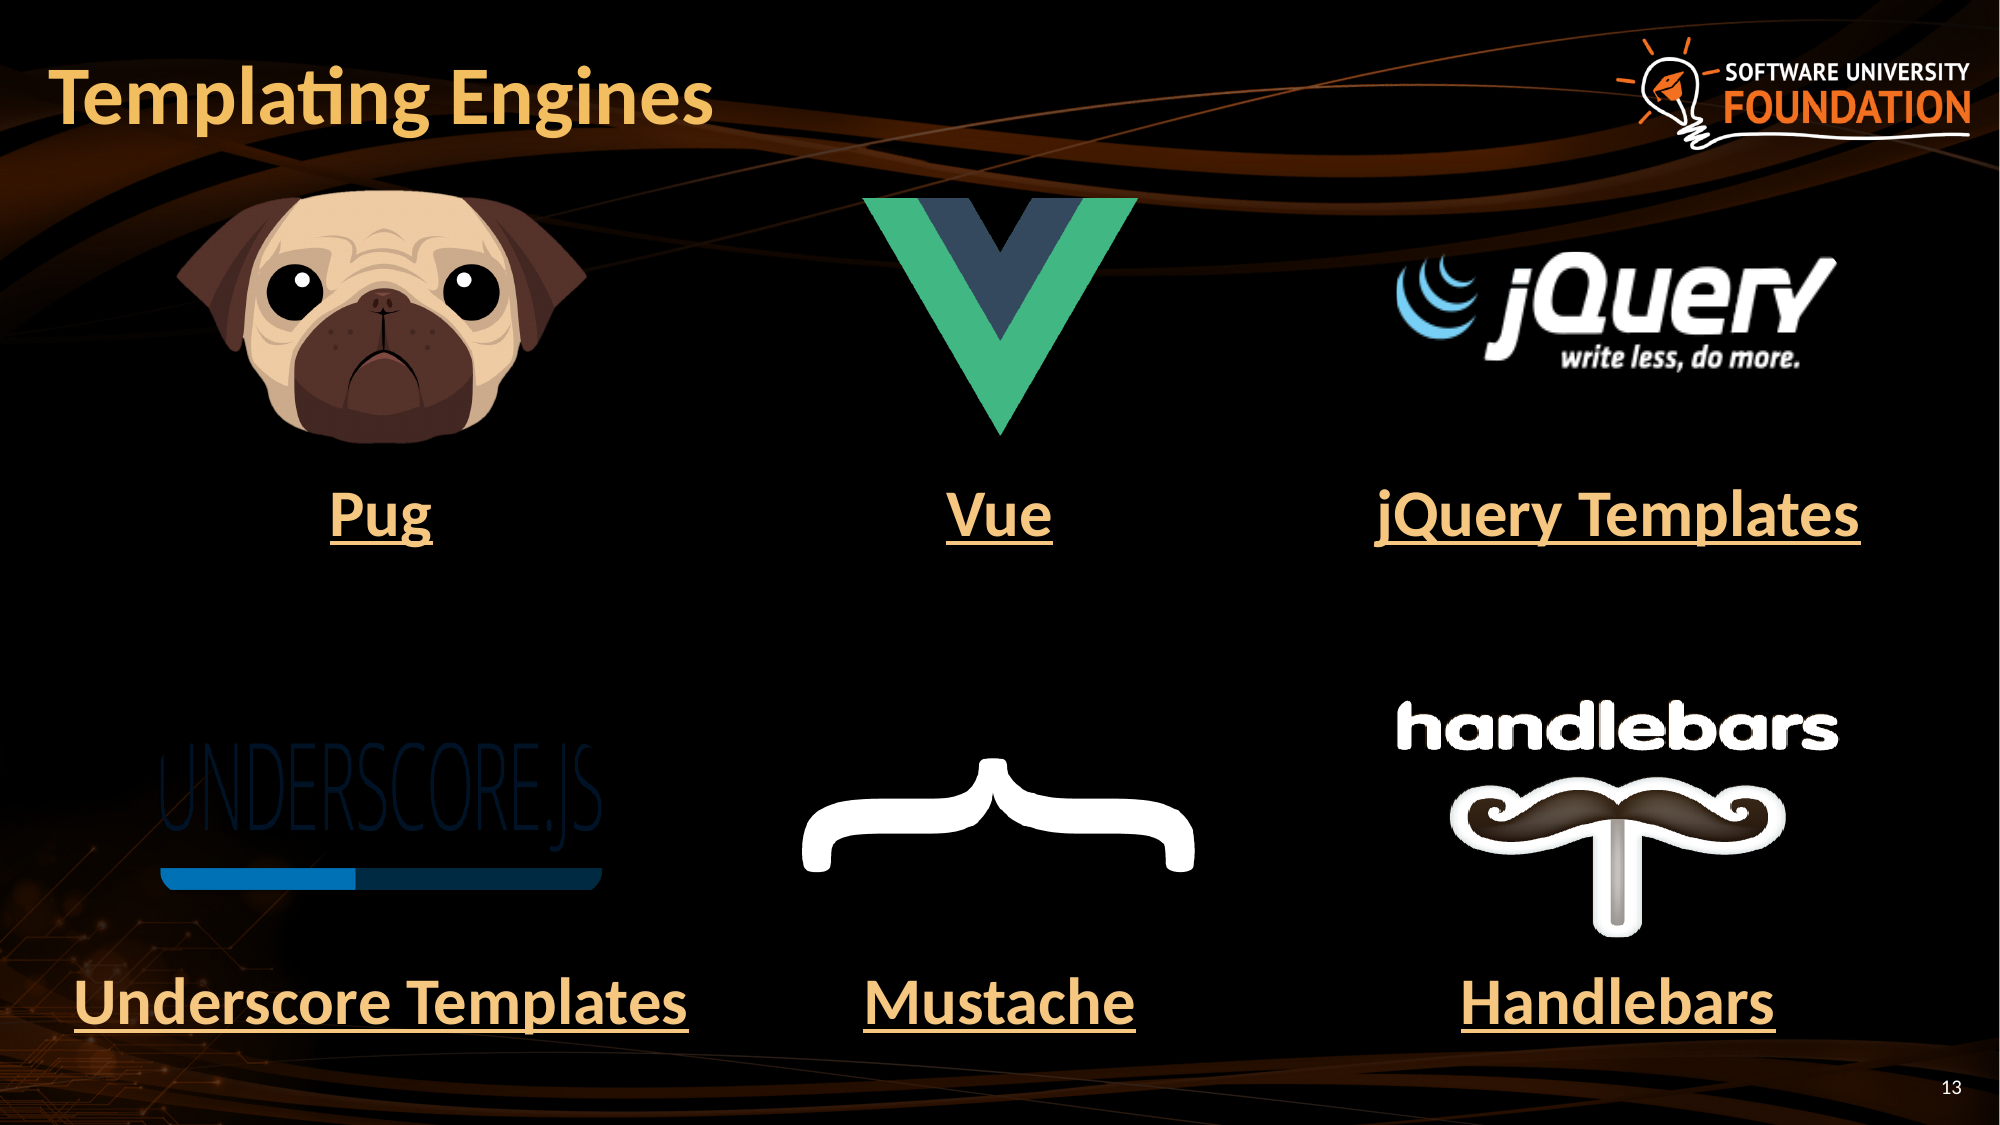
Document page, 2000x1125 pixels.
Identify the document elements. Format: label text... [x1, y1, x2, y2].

slide_number 13 [1897, 1070, 1968, 1103]
title Templating Engines [30, 6, 1602, 189]
text_box Handlebars [1380, 950, 1856, 1046]
text_box jQuery Templates [1311, 462, 1925, 558]
text_box Underscore Templates [0, 950, 762, 1046]
text_box Vue [818, 462, 1181, 558]
picture [0, 0, 2000, 1125]
text_box Mustache [762, 950, 1238, 1046]
text_box Pug [199, 462, 563, 558]
